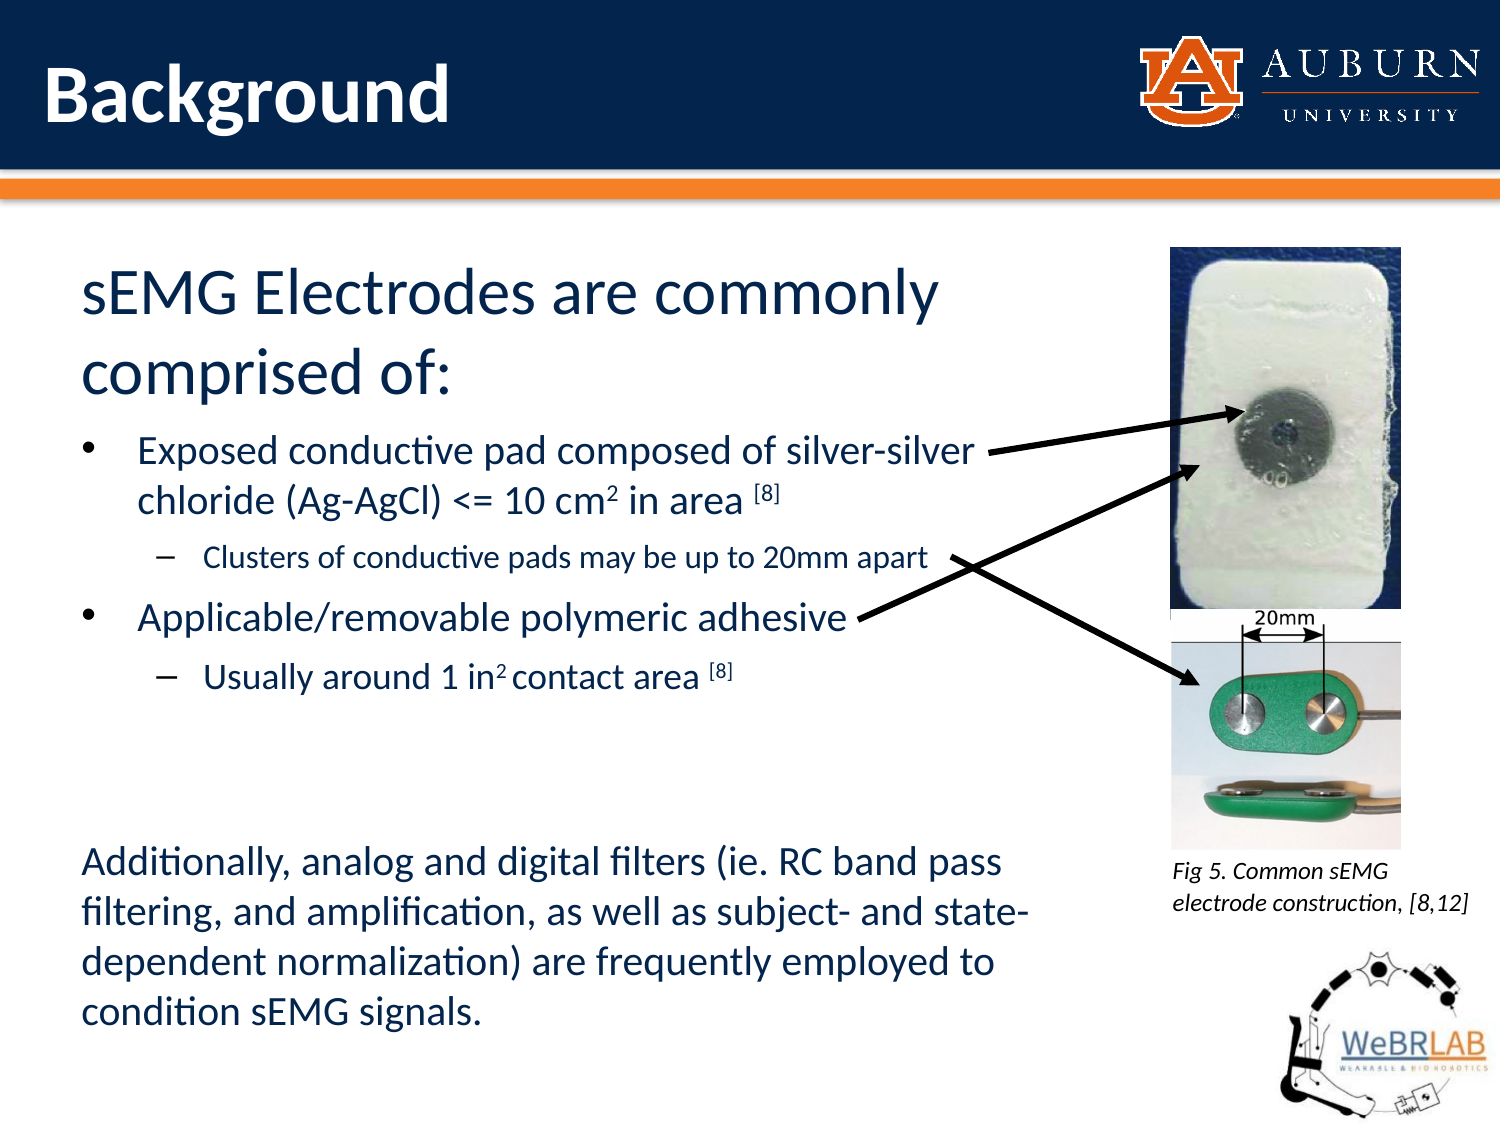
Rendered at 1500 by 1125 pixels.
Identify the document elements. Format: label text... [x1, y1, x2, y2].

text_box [857, 246, 1402, 621]
picture [1170, 609, 1402, 851]
title Background [36, 35, 1118, 146]
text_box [950, 556, 1201, 686]
text_box Fig 5. Common sEMG electrode construction, [8,12] [1158, 844, 1500, 924]
picture [1271, 939, 1500, 1125]
picture [1140, 36, 1480, 127]
list sEMG Electrodes are commonly comprised of: Exposed conductive pad composed of silver-silver chloride (Ag-AgCl) <= 10 cm2 in area [8] Clusters of conductive pads may be up to 20mm apart Applicable/removable polymeric adhesive Usually around 1 in2 contact area [8] Additionally, analog and digital filters (ie. RC band pass filtering, and amplification, as well as subject- and state-dependent normalization) are frequently employed to condition sEMG signals. [74, 200, 1117, 1064]
